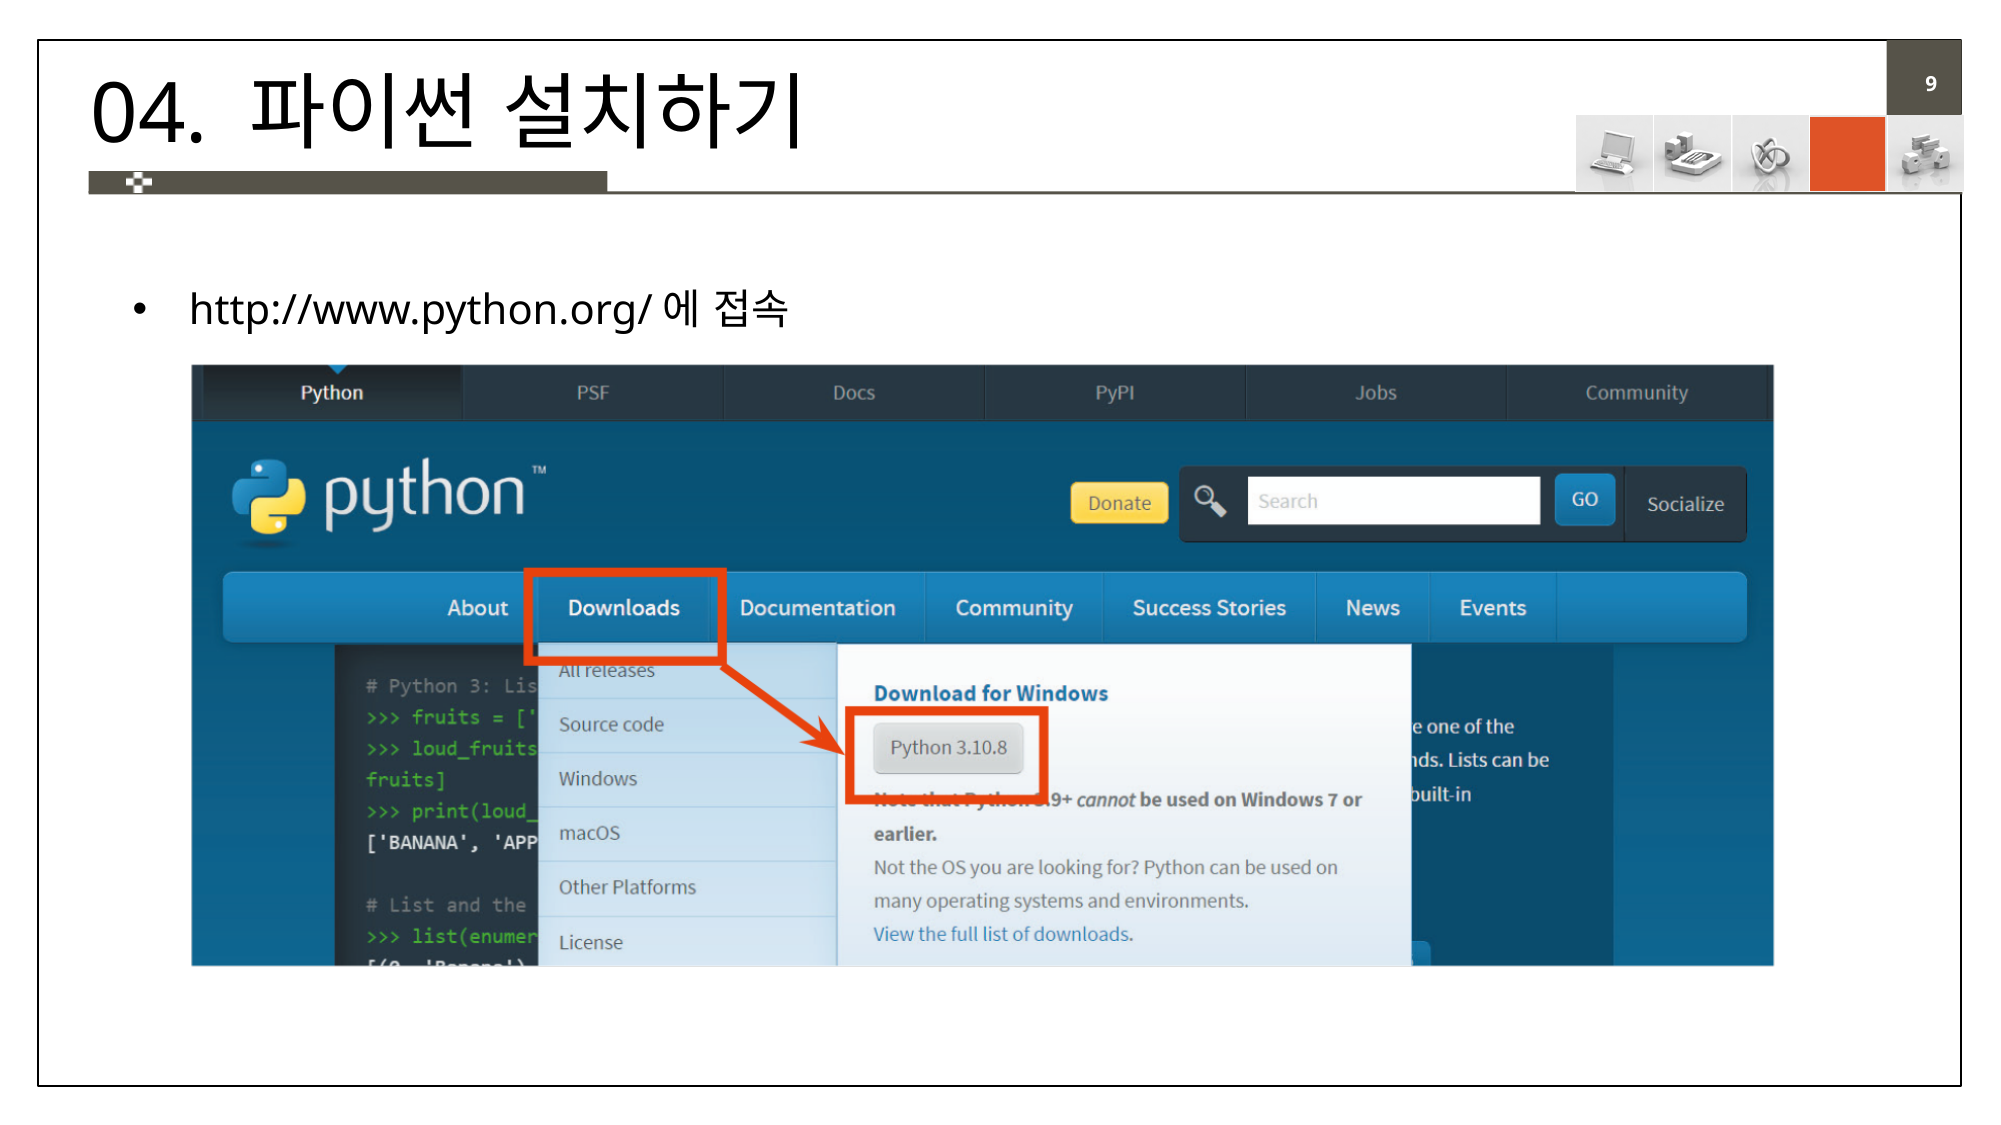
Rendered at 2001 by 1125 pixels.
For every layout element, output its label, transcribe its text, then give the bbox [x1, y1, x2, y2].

title 04. 파이썬 설치하기 [76, 62, 1808, 208]
picture [1808, 114, 1964, 192]
text_box http://www.python.org/에 접속 [117, 250, 1808, 341]
picture [162, 333, 1823, 1013]
